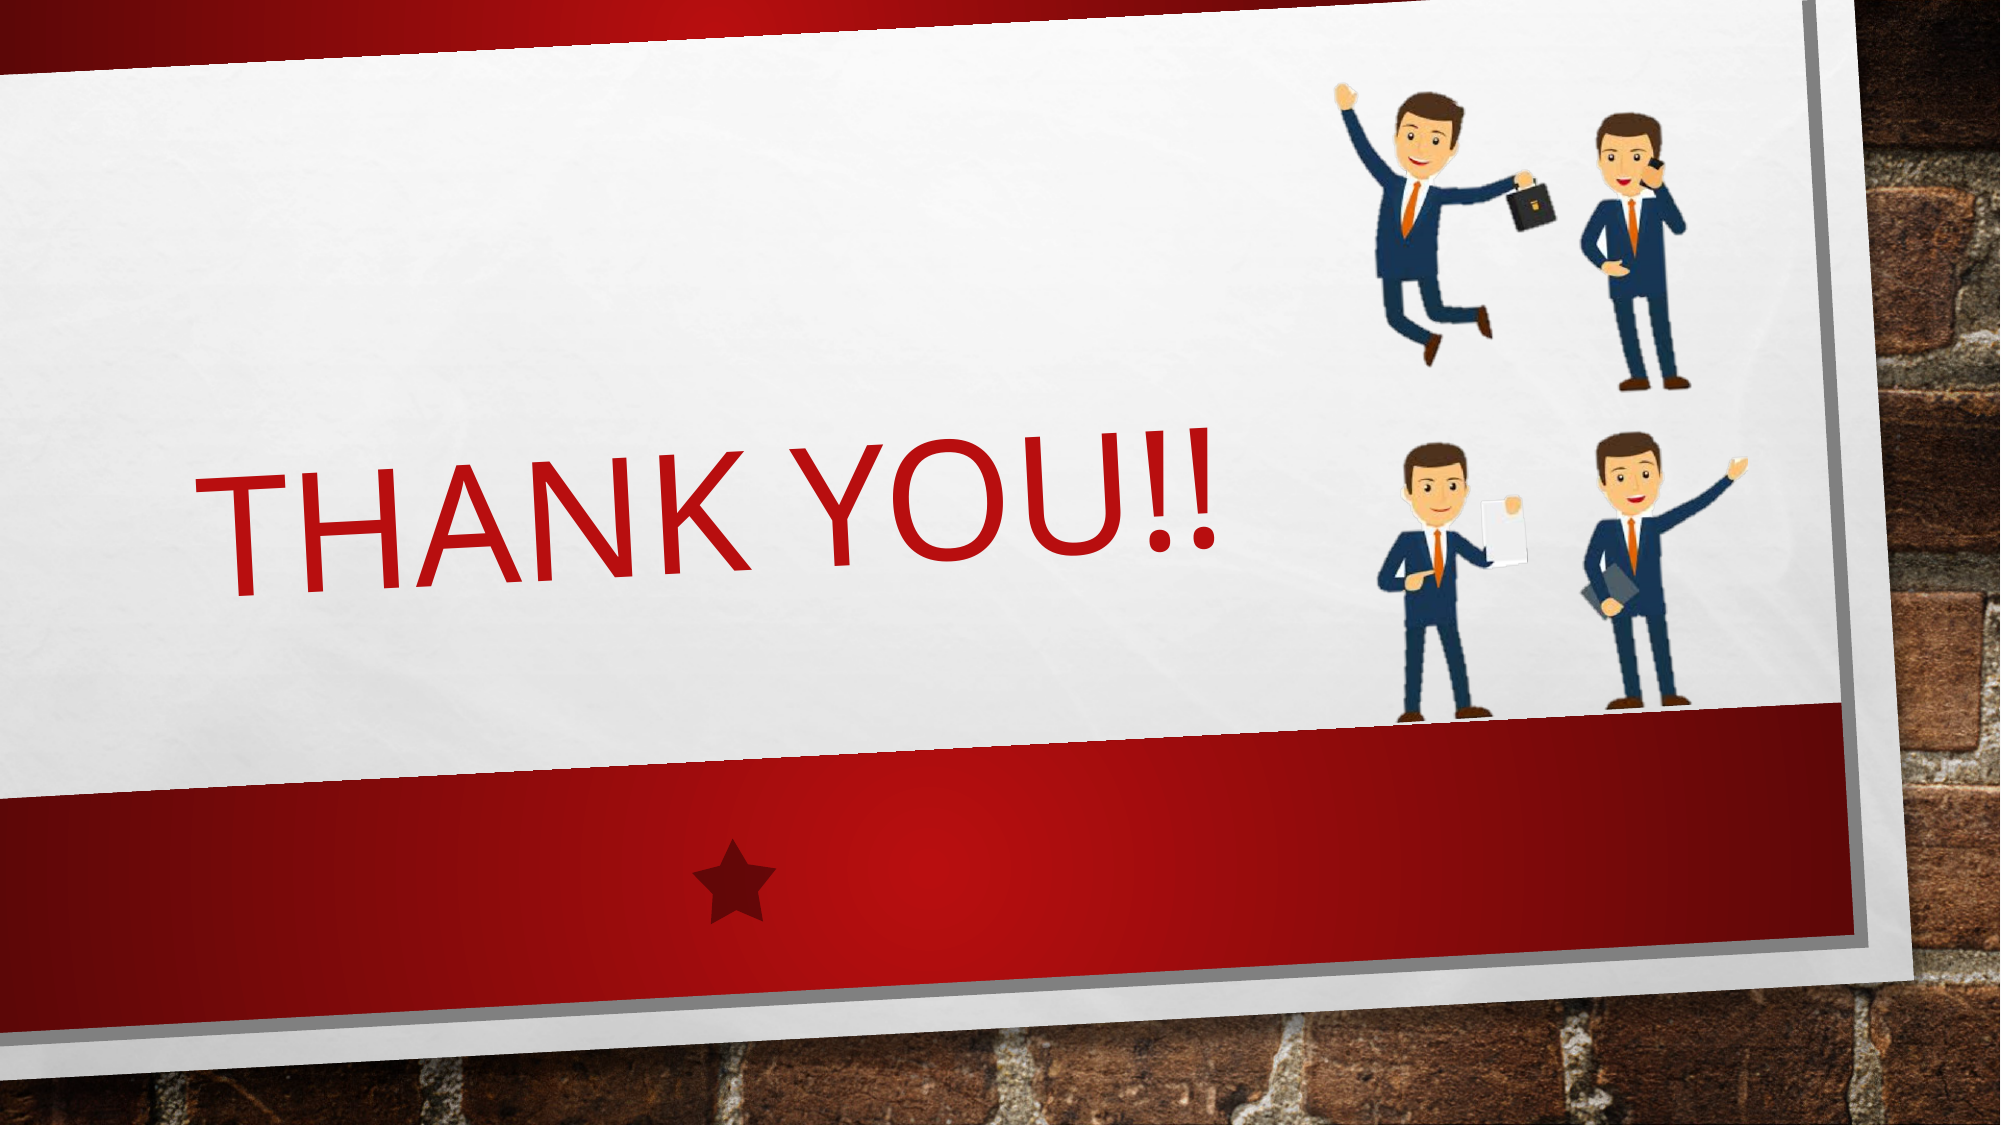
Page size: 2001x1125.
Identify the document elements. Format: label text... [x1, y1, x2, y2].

picture [0, 0, 2000, 1125]
picture [1312, 47, 1763, 726]
title Thank you!! [0, 129, 1331, 653]
